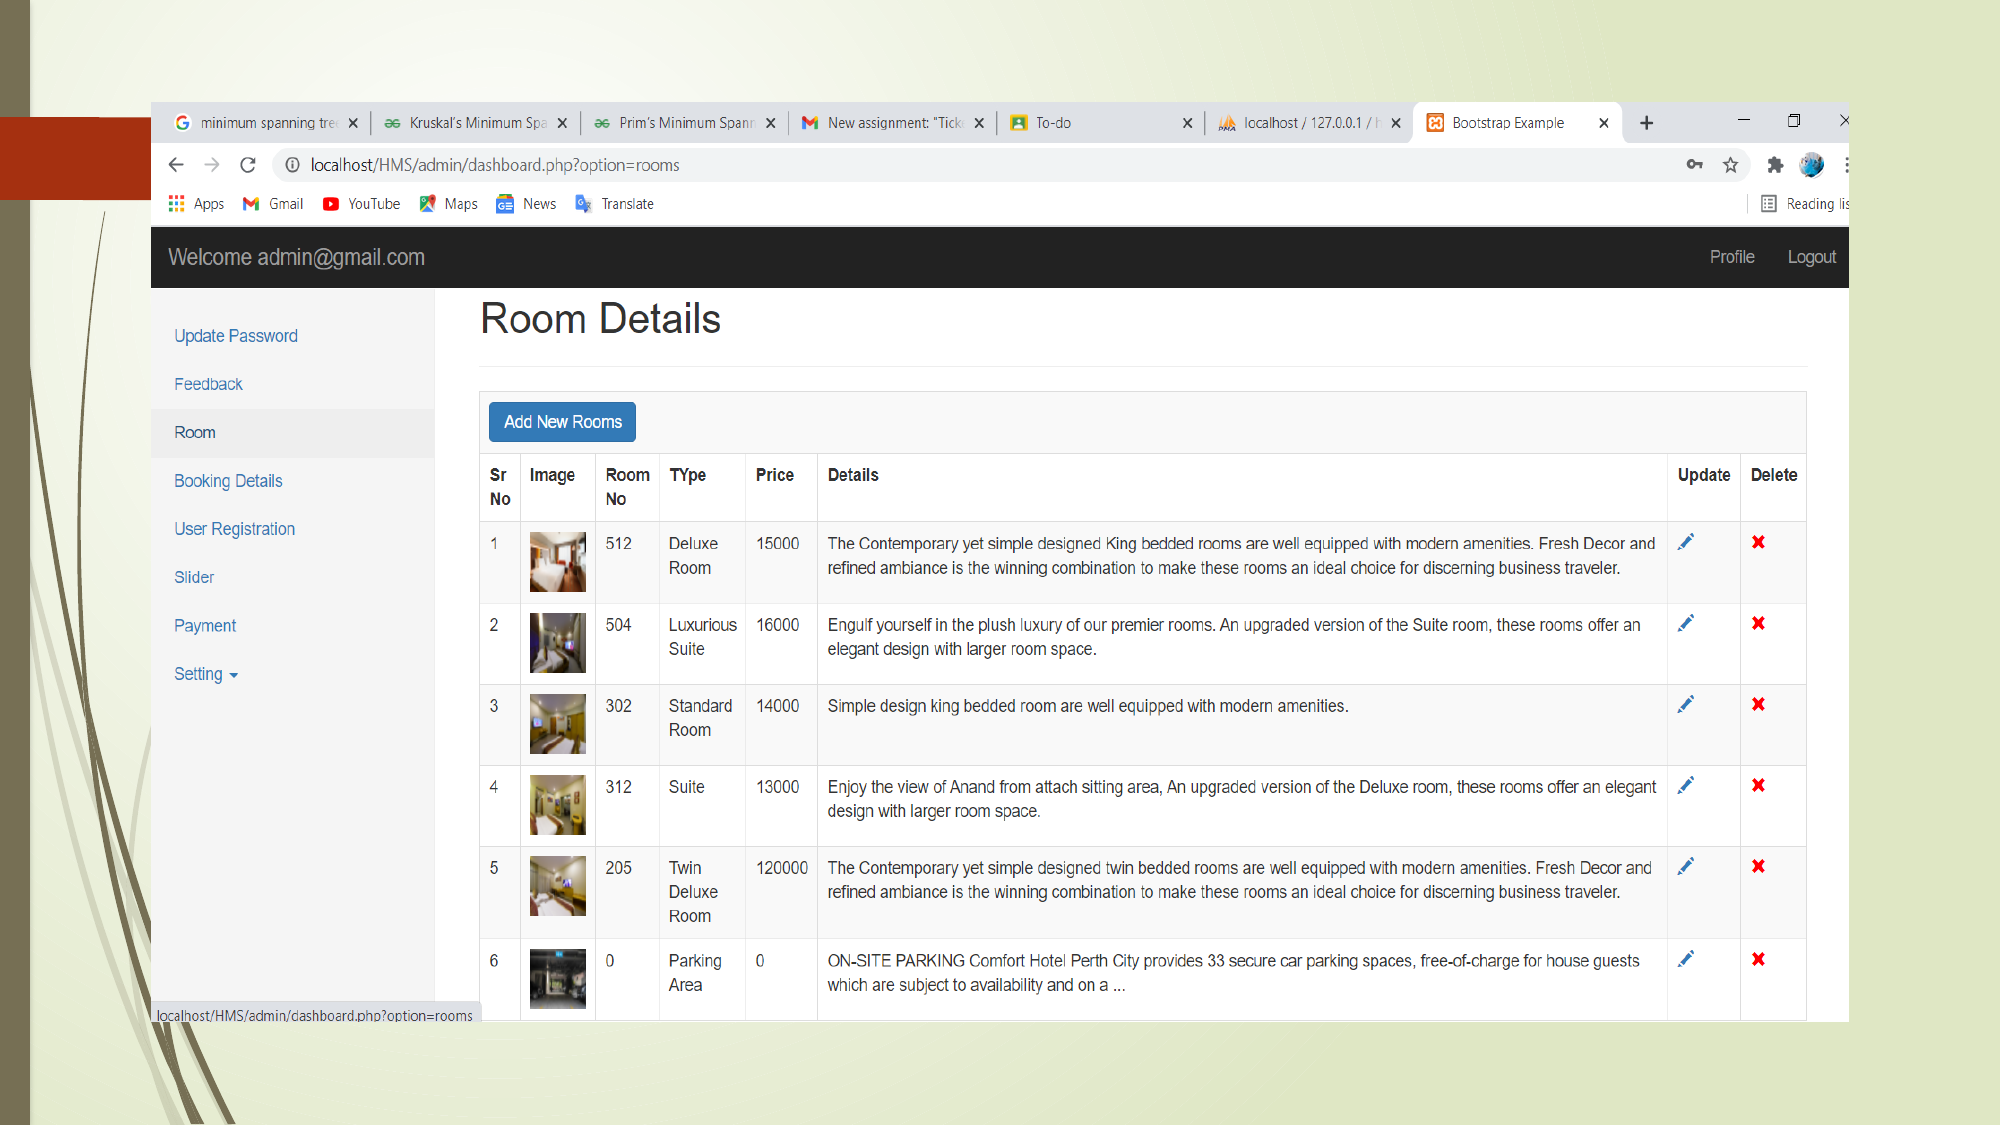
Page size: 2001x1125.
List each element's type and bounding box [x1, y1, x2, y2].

list [151, 102, 1849, 1022]
